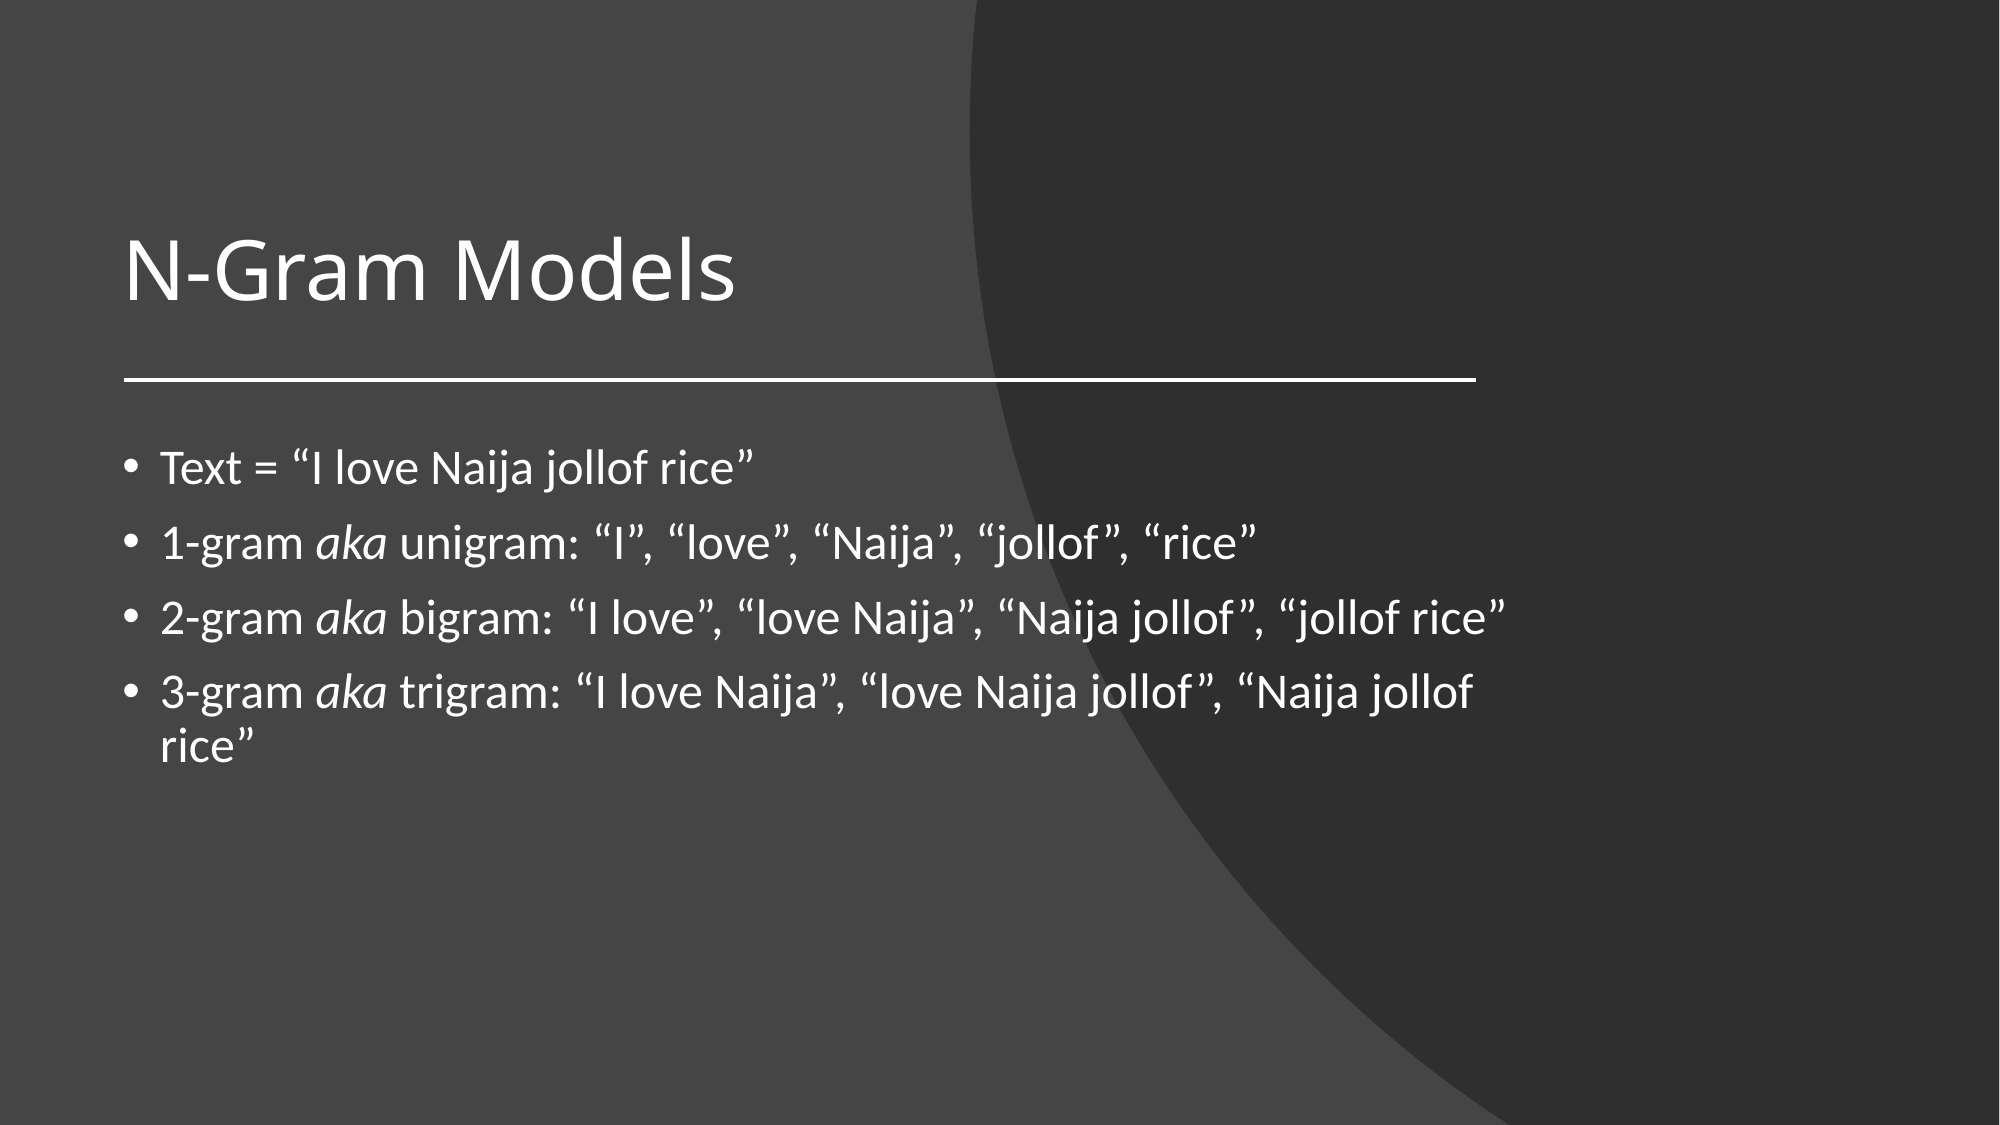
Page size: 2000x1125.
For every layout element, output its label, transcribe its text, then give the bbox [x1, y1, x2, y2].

text_box [970, 0, 2000, 1125]
list Text = “I love Naija jollof rice” 1-gram aka unigram: “I”, “love”, “Naija”, “jollof”, “rice” 2-gram aka bigram: “I love”, “love Naija”, “Naija jollof”, “jollof rice” 3-gram aka trigram: “I love Naija”, “love Naija jollof”, “Naija jollof rice” [107, 433, 1586, 980]
title N-Gram Models [107, 59, 1586, 327]
